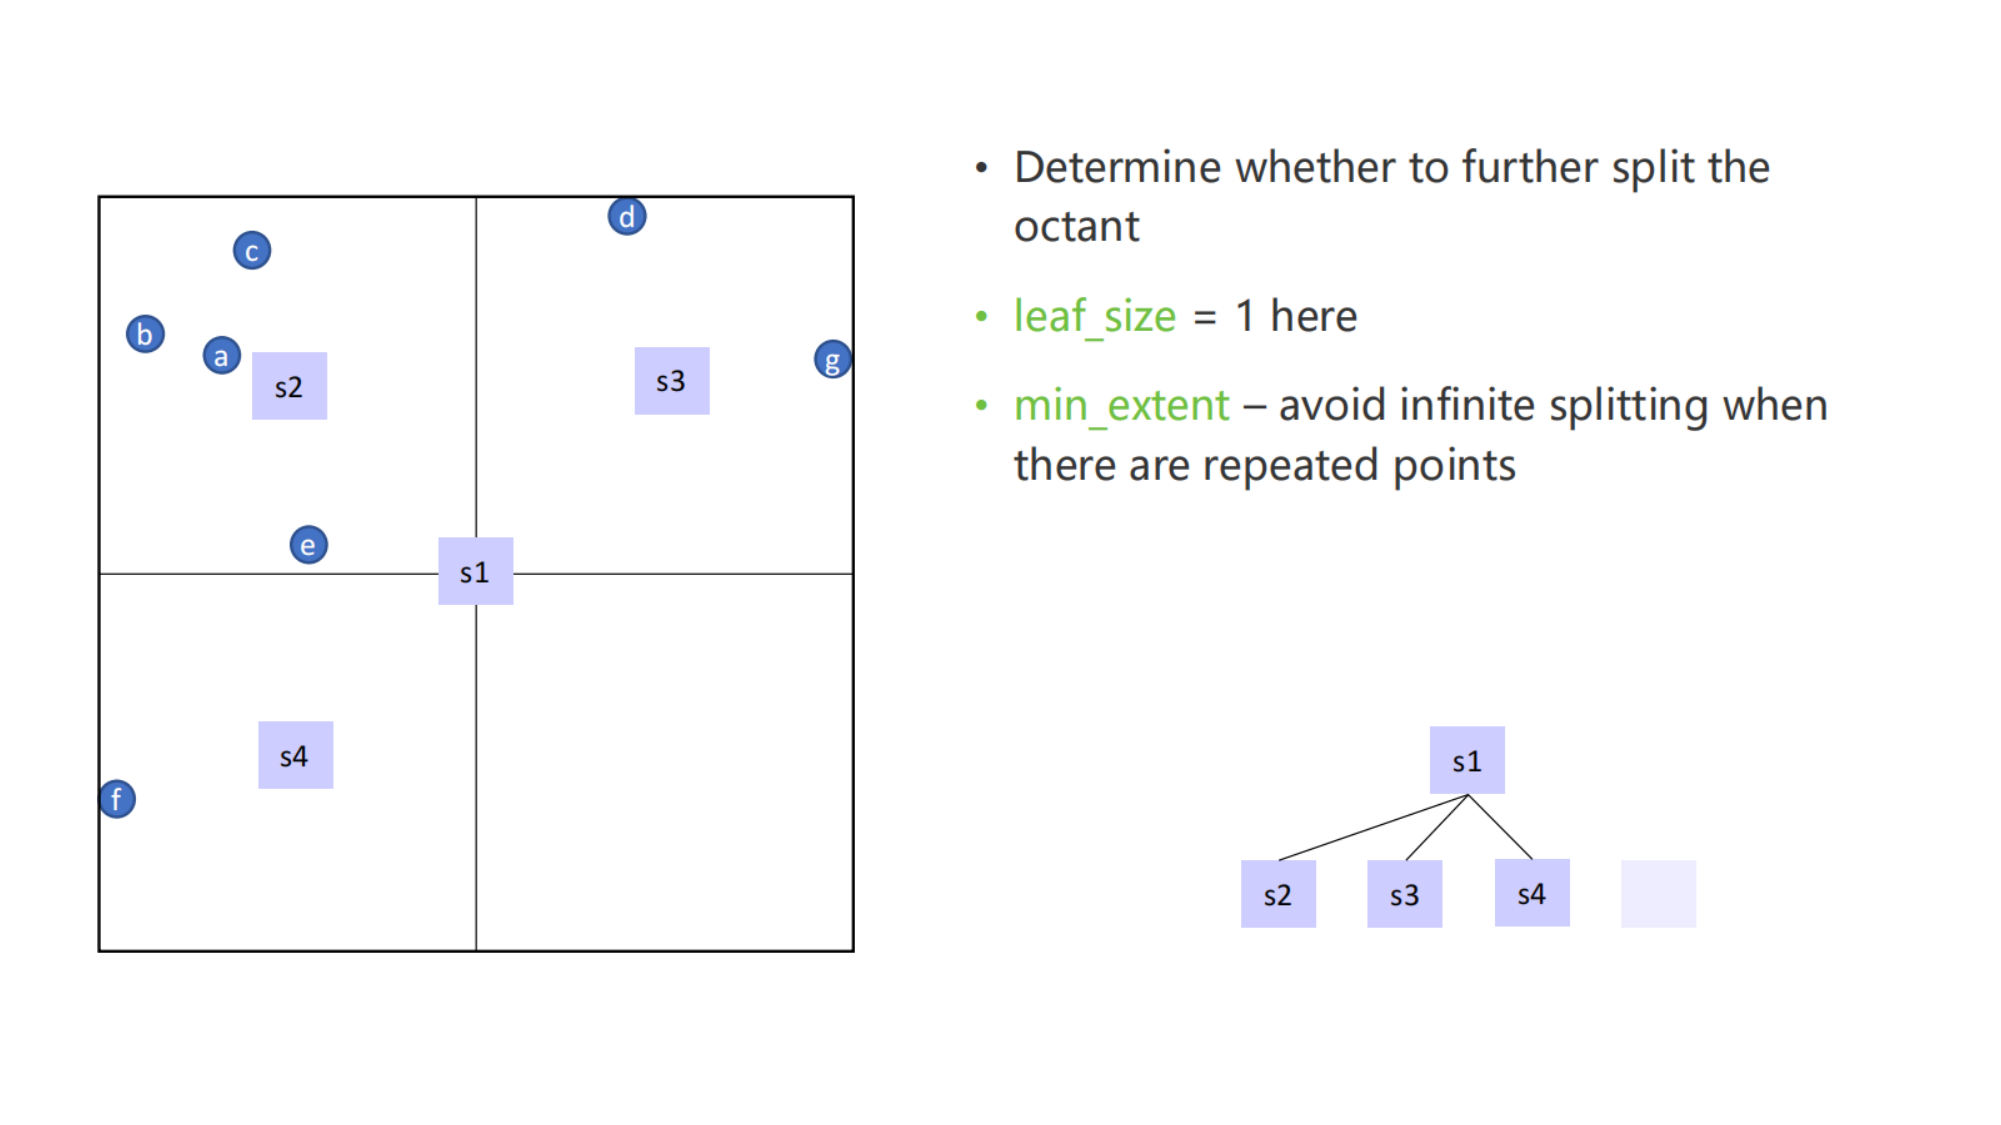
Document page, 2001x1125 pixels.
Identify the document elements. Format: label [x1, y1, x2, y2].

picture [66, 102, 1934, 1023]
